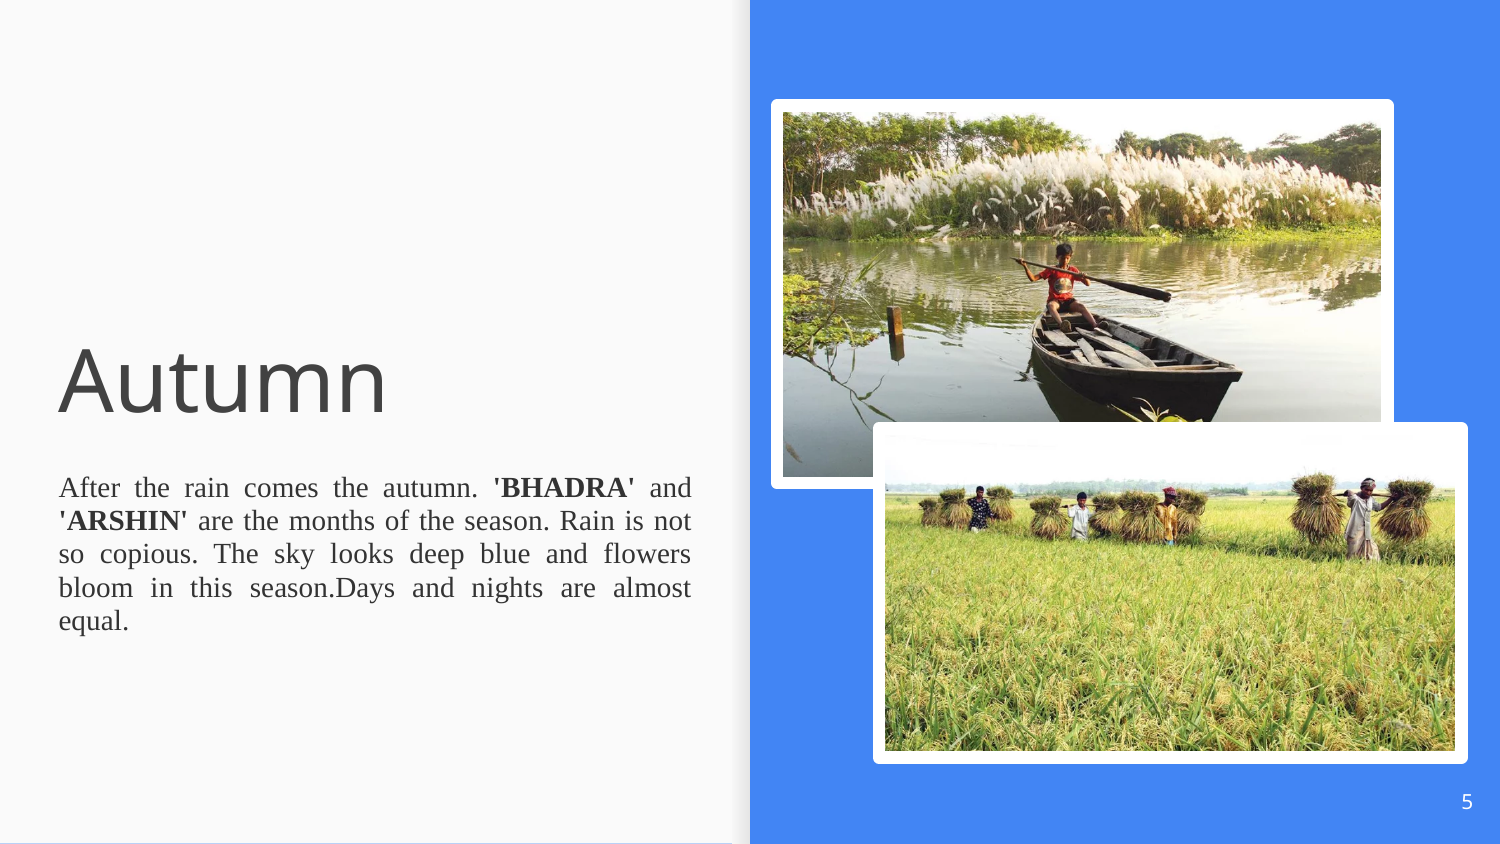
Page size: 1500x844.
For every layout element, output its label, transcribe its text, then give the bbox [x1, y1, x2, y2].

slide_number ‹#› [1398, 770, 1489, 835]
picture [783, 111, 1456, 752]
subtitle After the rain comes the autumn. 'BHADRA' and 'ARSHIN' are the months of the season. Rain is not so copious. The sky looks deep blue and flowers bloom in this season.Days and nights are almost equal. [43, 455, 708, 659]
title Autumn [43, 202, 708, 446]
